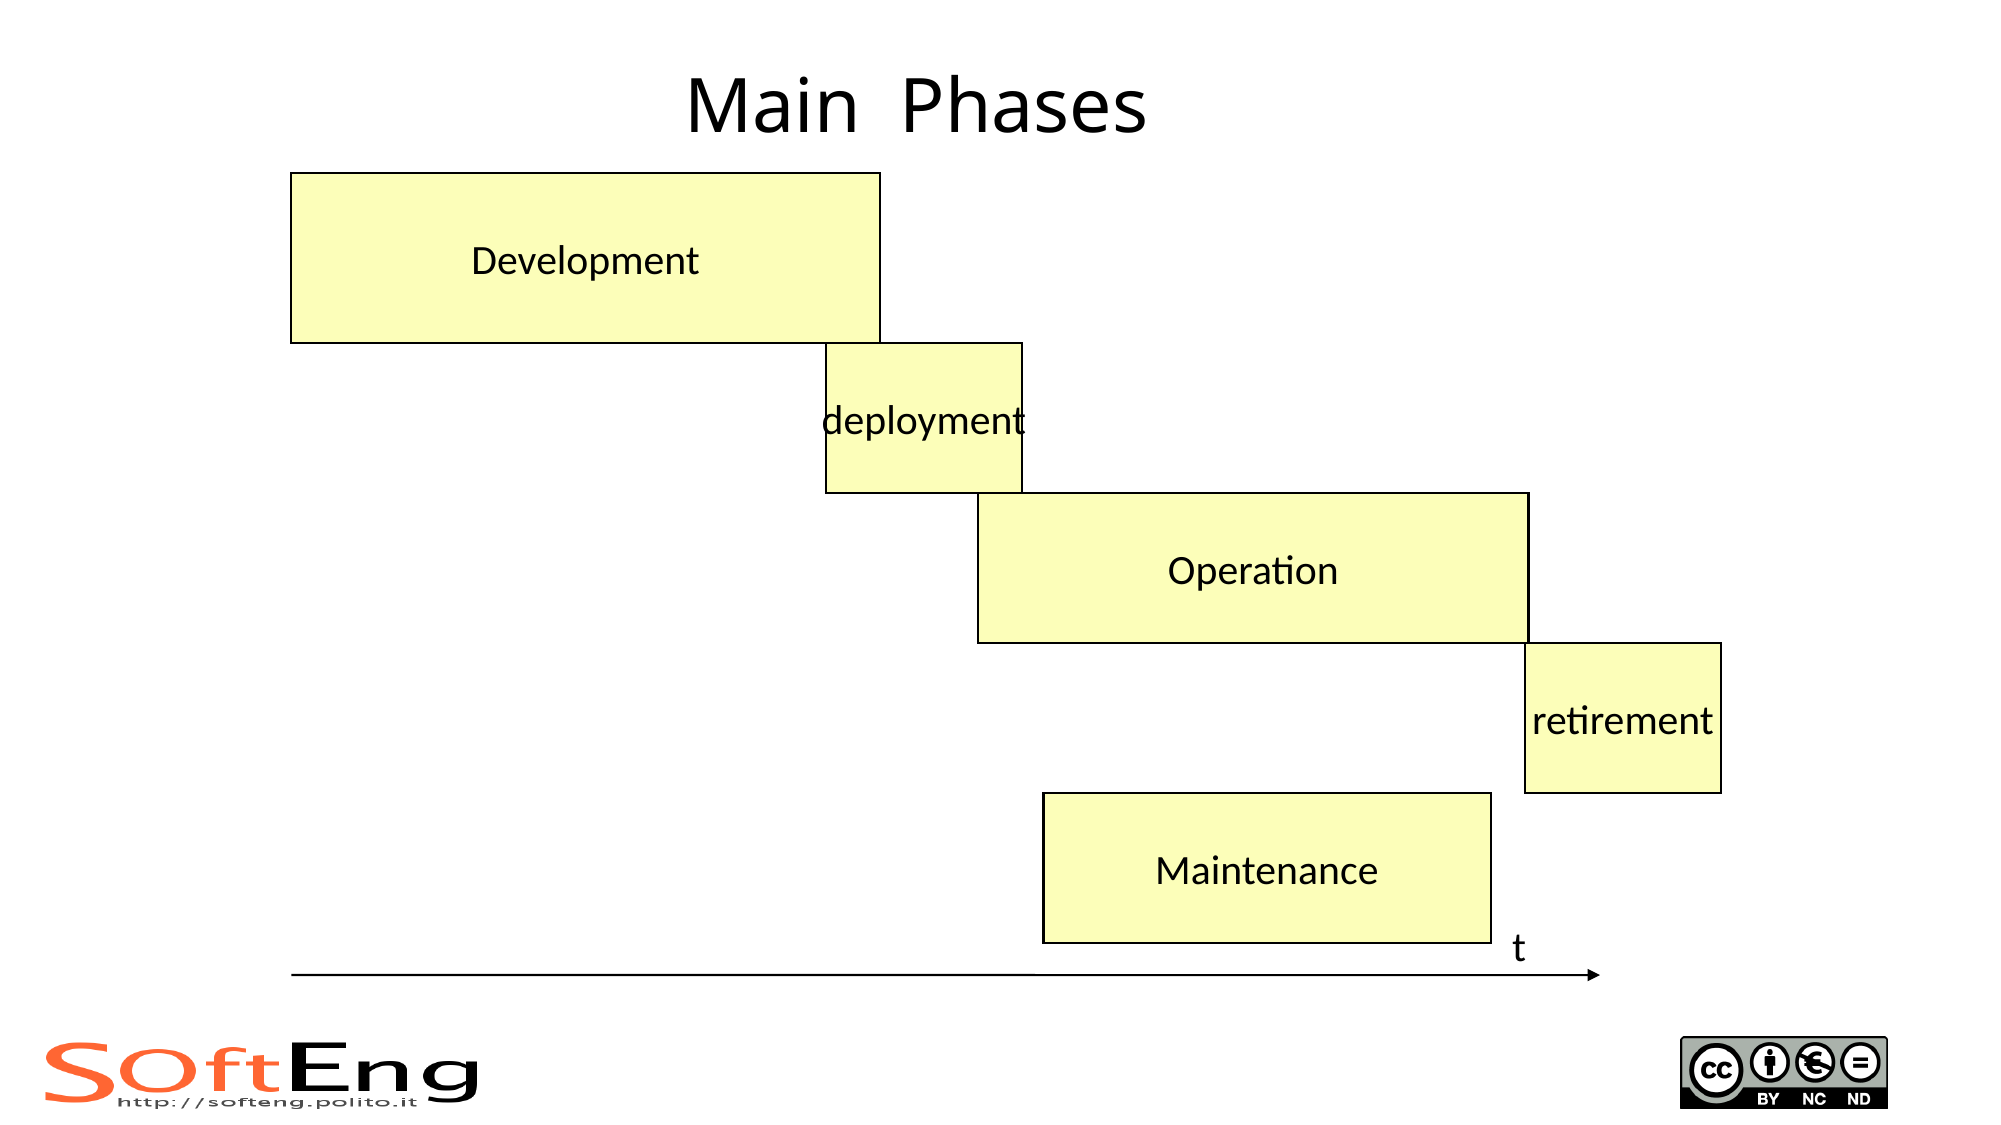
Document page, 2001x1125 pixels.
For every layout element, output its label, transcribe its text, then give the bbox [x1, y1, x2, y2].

text_box deployment [825, 342, 1022, 493]
text_box t [1461, 912, 1577, 978]
text_box retirement [1524, 642, 1722, 793]
text_box Maintenance [1043, 792, 1491, 943]
text_box Development [291, 172, 880, 343]
picture [1680, 1036, 1888, 1109]
text_box Operation [978, 492, 1529, 643]
picture [37, 1026, 488, 1119]
text_box [1577, 968, 1600, 982]
title Main Phases [669, 59, 1624, 157]
